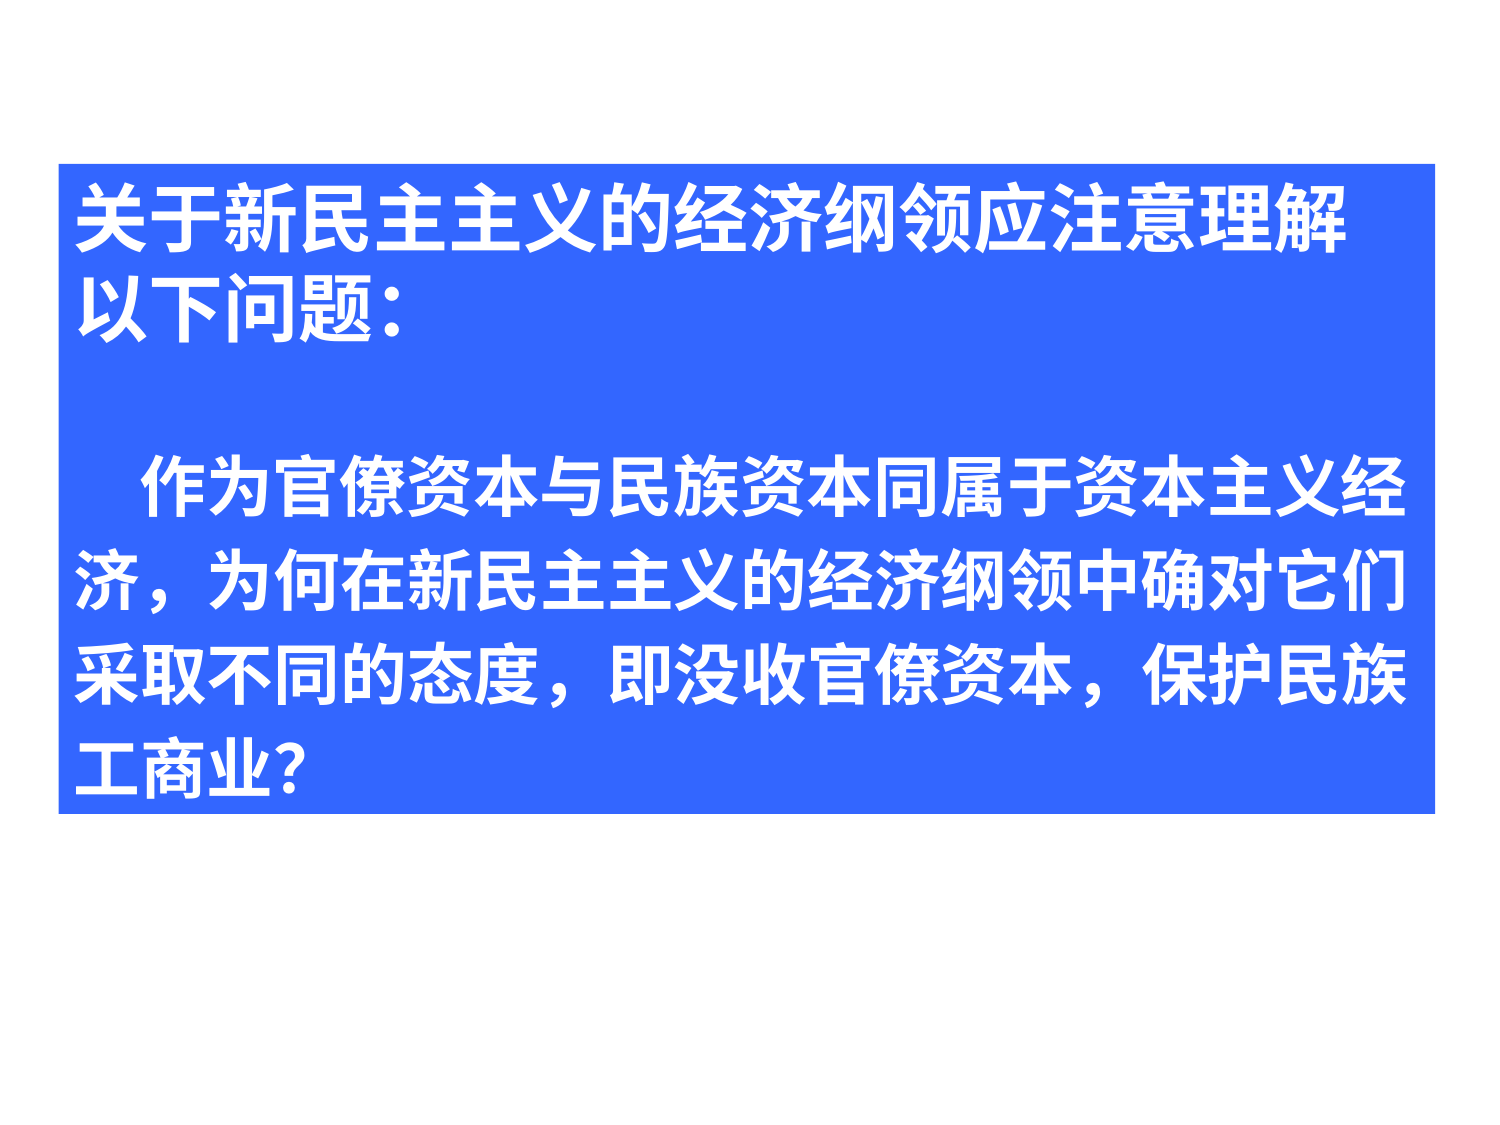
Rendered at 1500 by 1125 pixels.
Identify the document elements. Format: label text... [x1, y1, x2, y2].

text_box 关于新民主主义的经济纲领应注意理解以下问题： 作为官僚资本与民族资本同属于资本主义经济，为何在新民主主义的经济纲领中确对它们采取不同的态度，即没收官僚资本，保护民族工商业？ [58, 163, 1436, 814]
